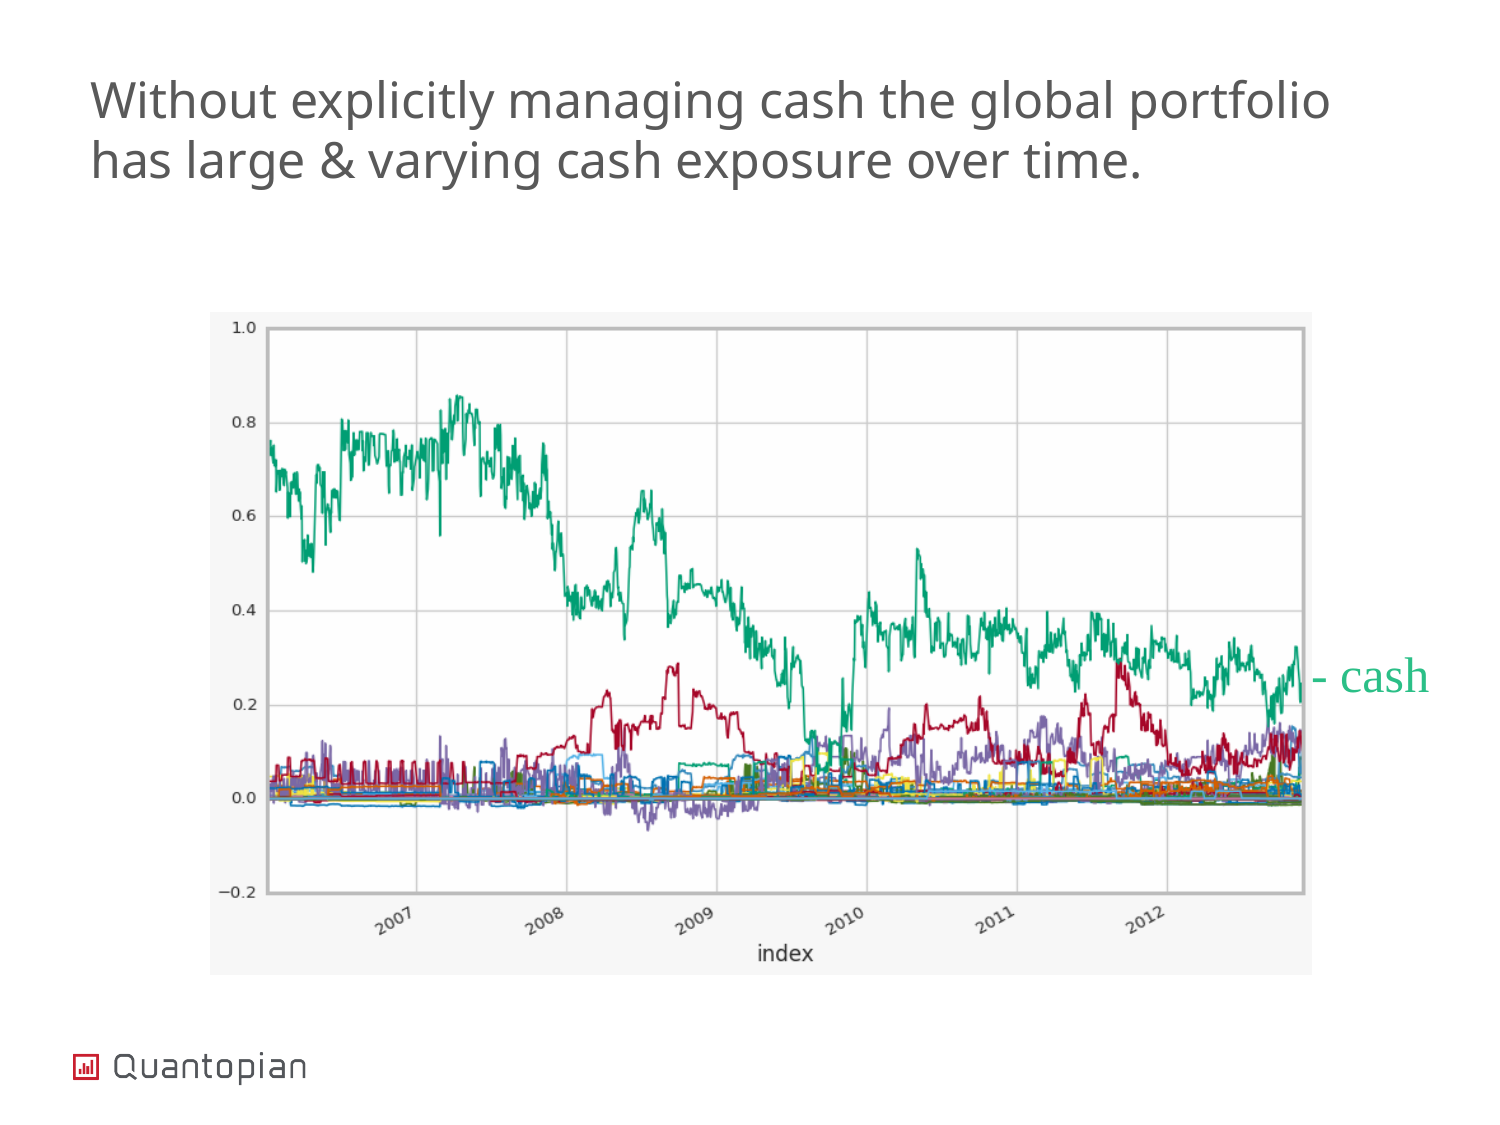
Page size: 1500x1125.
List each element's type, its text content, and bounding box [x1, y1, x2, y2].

picture [210, 312, 1312, 976]
text_box - cash [1316, 634, 1500, 710]
title Without explicitly managing cash the global portfolio has large & varying cash exposure over time. [75, 75, 1425, 196]
picture [62, 1050, 313, 1087]
